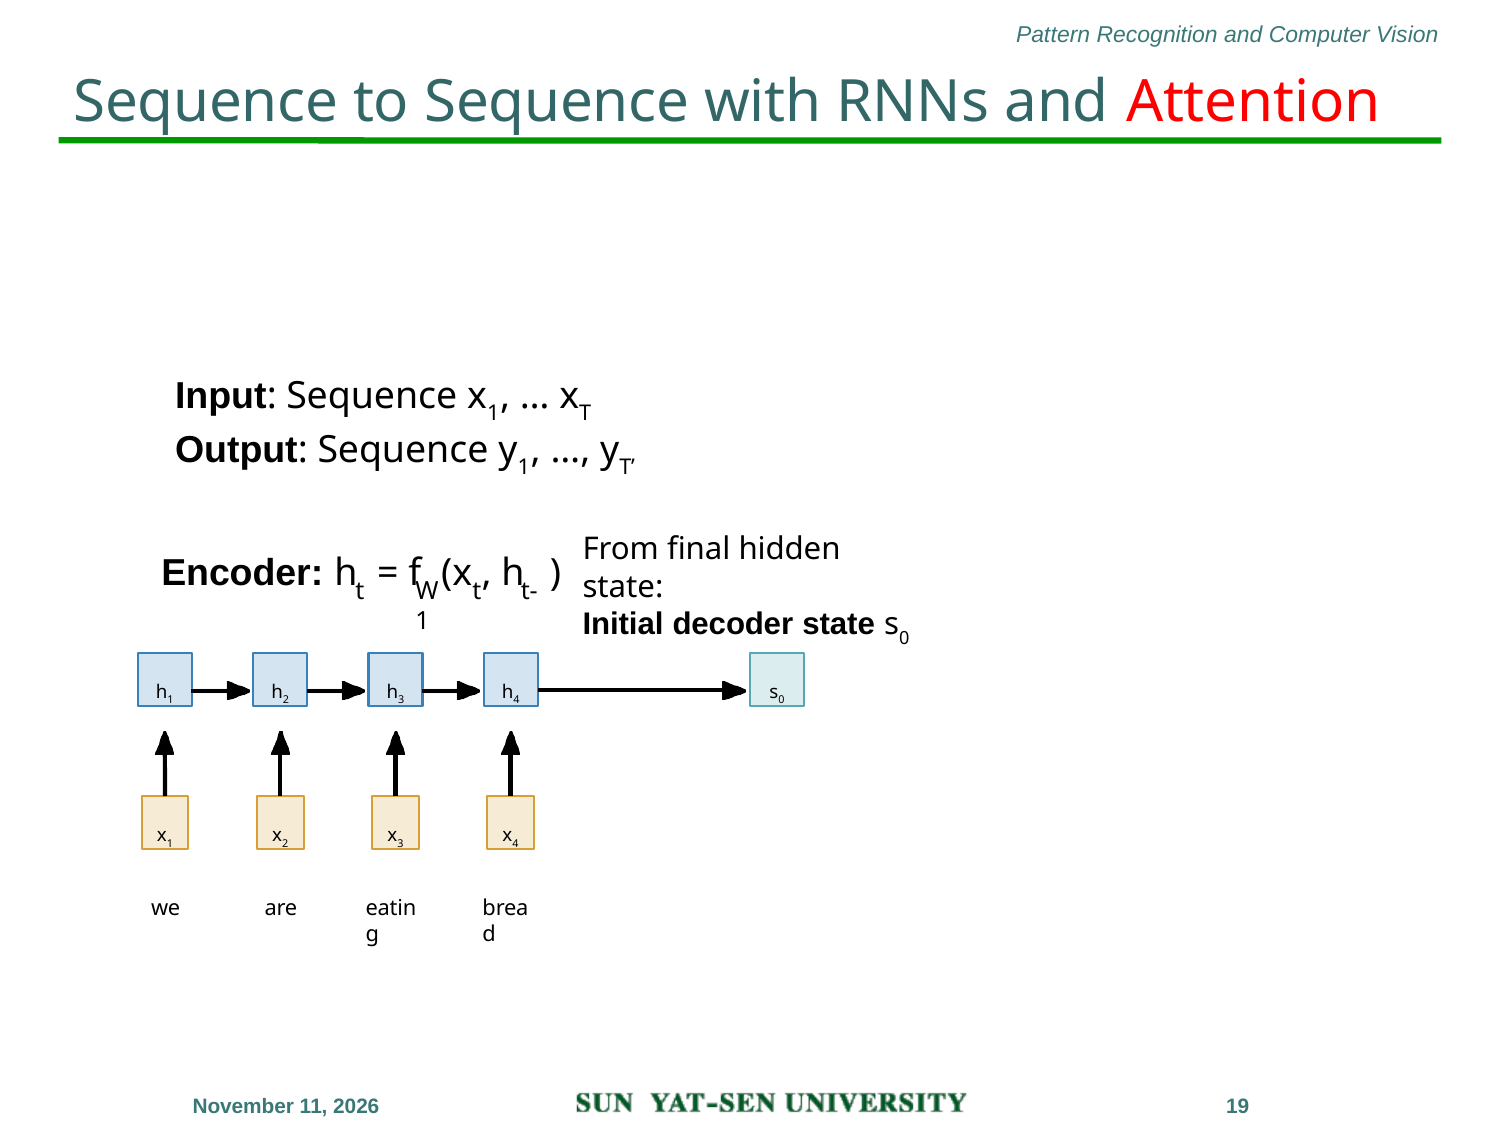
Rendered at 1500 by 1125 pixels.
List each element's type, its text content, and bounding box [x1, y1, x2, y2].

text_box bread [480, 891, 541, 946]
text_box t [353, 593, 365, 605]
text_box x2 [256, 796, 304, 850]
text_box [537, 680, 747, 700]
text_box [501, 731, 520, 797]
text_box h2 [253, 653, 308, 707]
text_box Encoder: h = f (x , h ) [159, 545, 563, 593]
text_box we [149, 891, 182, 920]
picture [306, 680, 365, 700]
text_box h4 [483, 653, 538, 707]
text_box W t t-1 [413, 593, 550, 635]
text_box x3 [371, 796, 419, 850]
title Sequence to Sequence with RNNs and Attention [58, 35, 1442, 141]
picture [191, 680, 250, 700]
picture [422, 680, 480, 700]
text_box h3 [368, 653, 423, 707]
text_box s0 [749, 653, 804, 707]
text_box h1 [137, 653, 192, 707]
text_box From final hidden state: Initial decoder state s0 [576, 526, 919, 648]
text_box are [262, 891, 299, 920]
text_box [271, 731, 290, 797]
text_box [155, 731, 175, 799]
text_box x1 [141, 796, 189, 850]
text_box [386, 731, 405, 797]
text_box Input: Sequence x1, … xT Output: Sequence y1, …, yT’ [171, 368, 654, 479]
picture [566, 1079, 973, 1125]
text_box eating [363, 891, 428, 946]
text_box x4 [487, 796, 534, 850]
